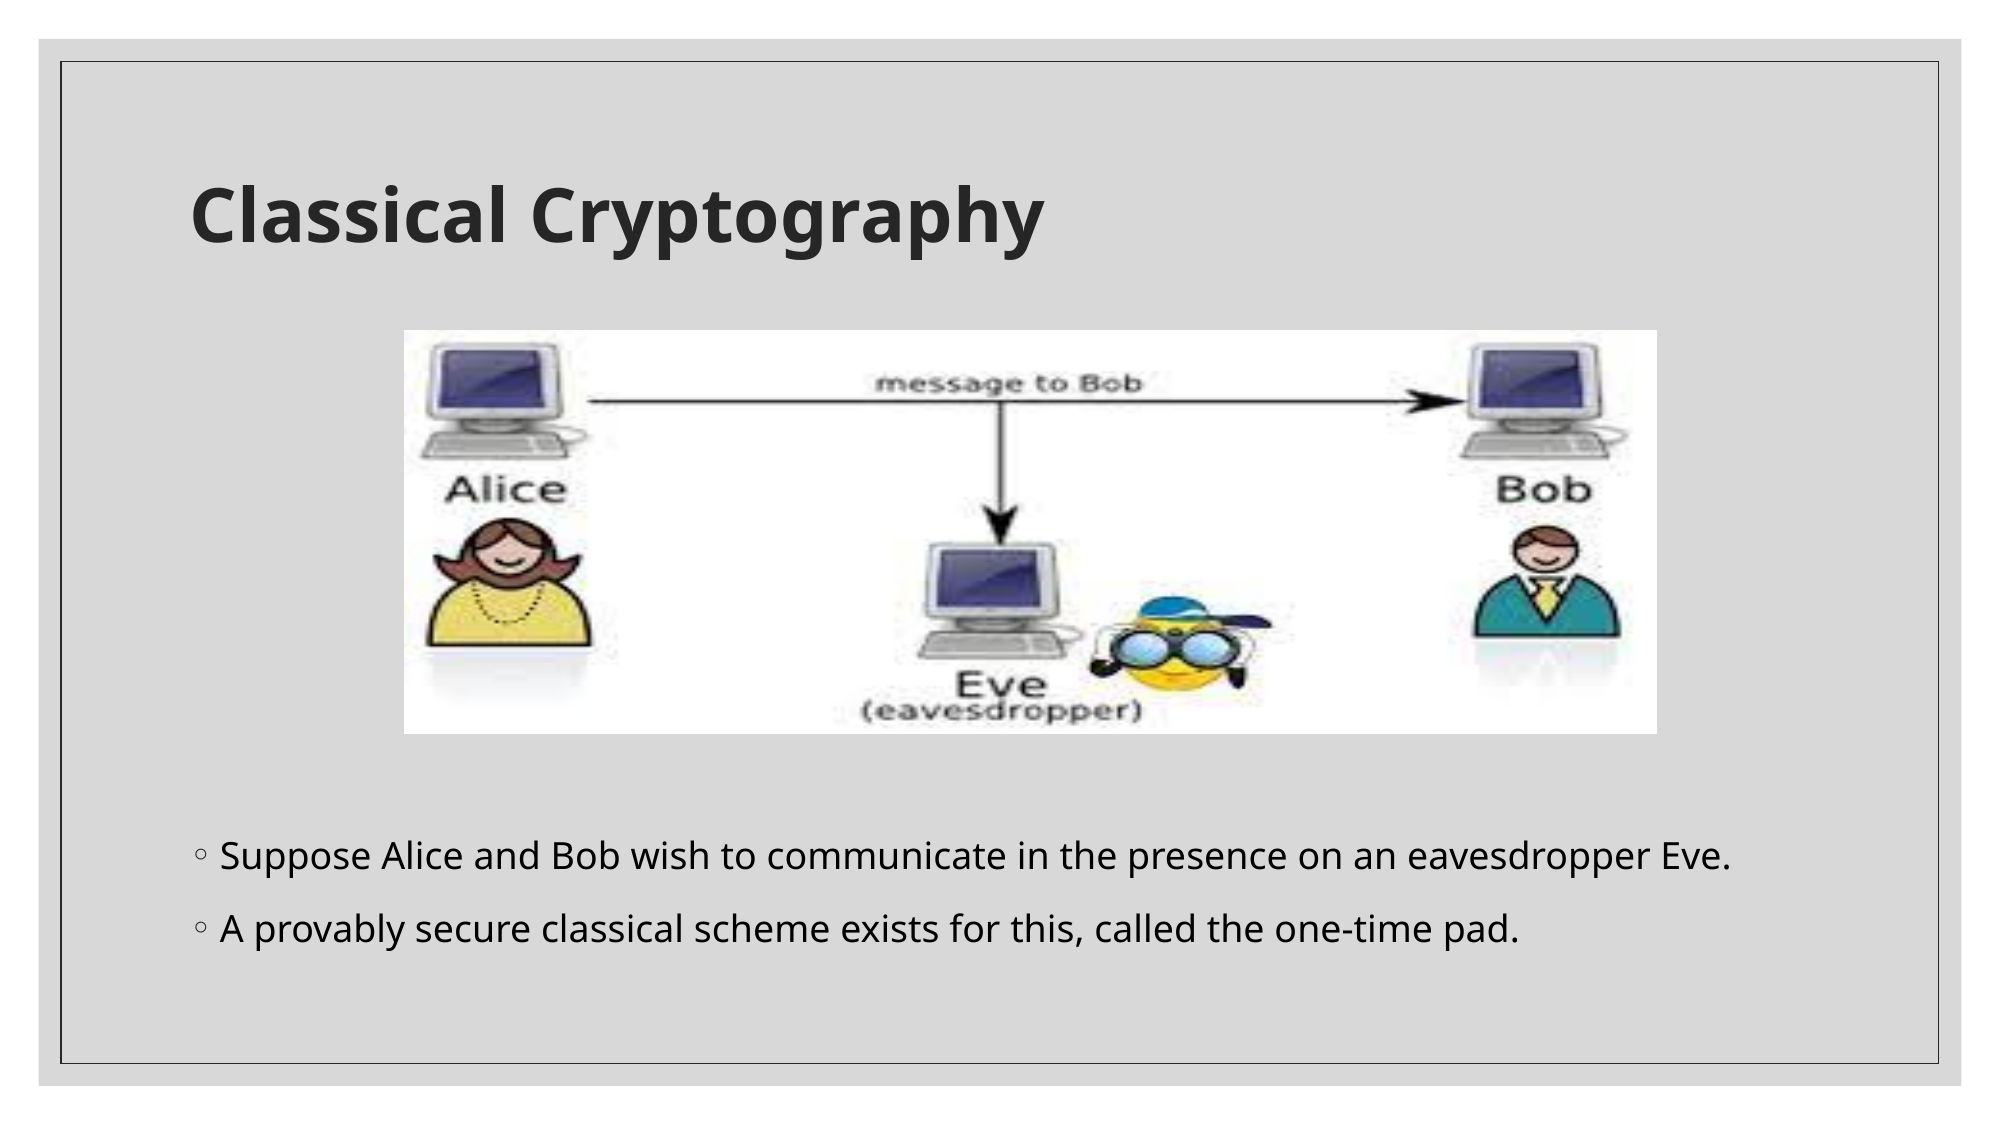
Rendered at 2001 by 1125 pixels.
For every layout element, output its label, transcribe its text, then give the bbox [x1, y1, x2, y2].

picture [404, 330, 1657, 734]
list Suppose Alice and Bob wish to communicate in the presence on an eavesdropper Eve. A provably secure classical scheme exists for this, called the one-time pad. [174, 751, 1825, 977]
title Classical Cryptography [174, 105, 1825, 331]
